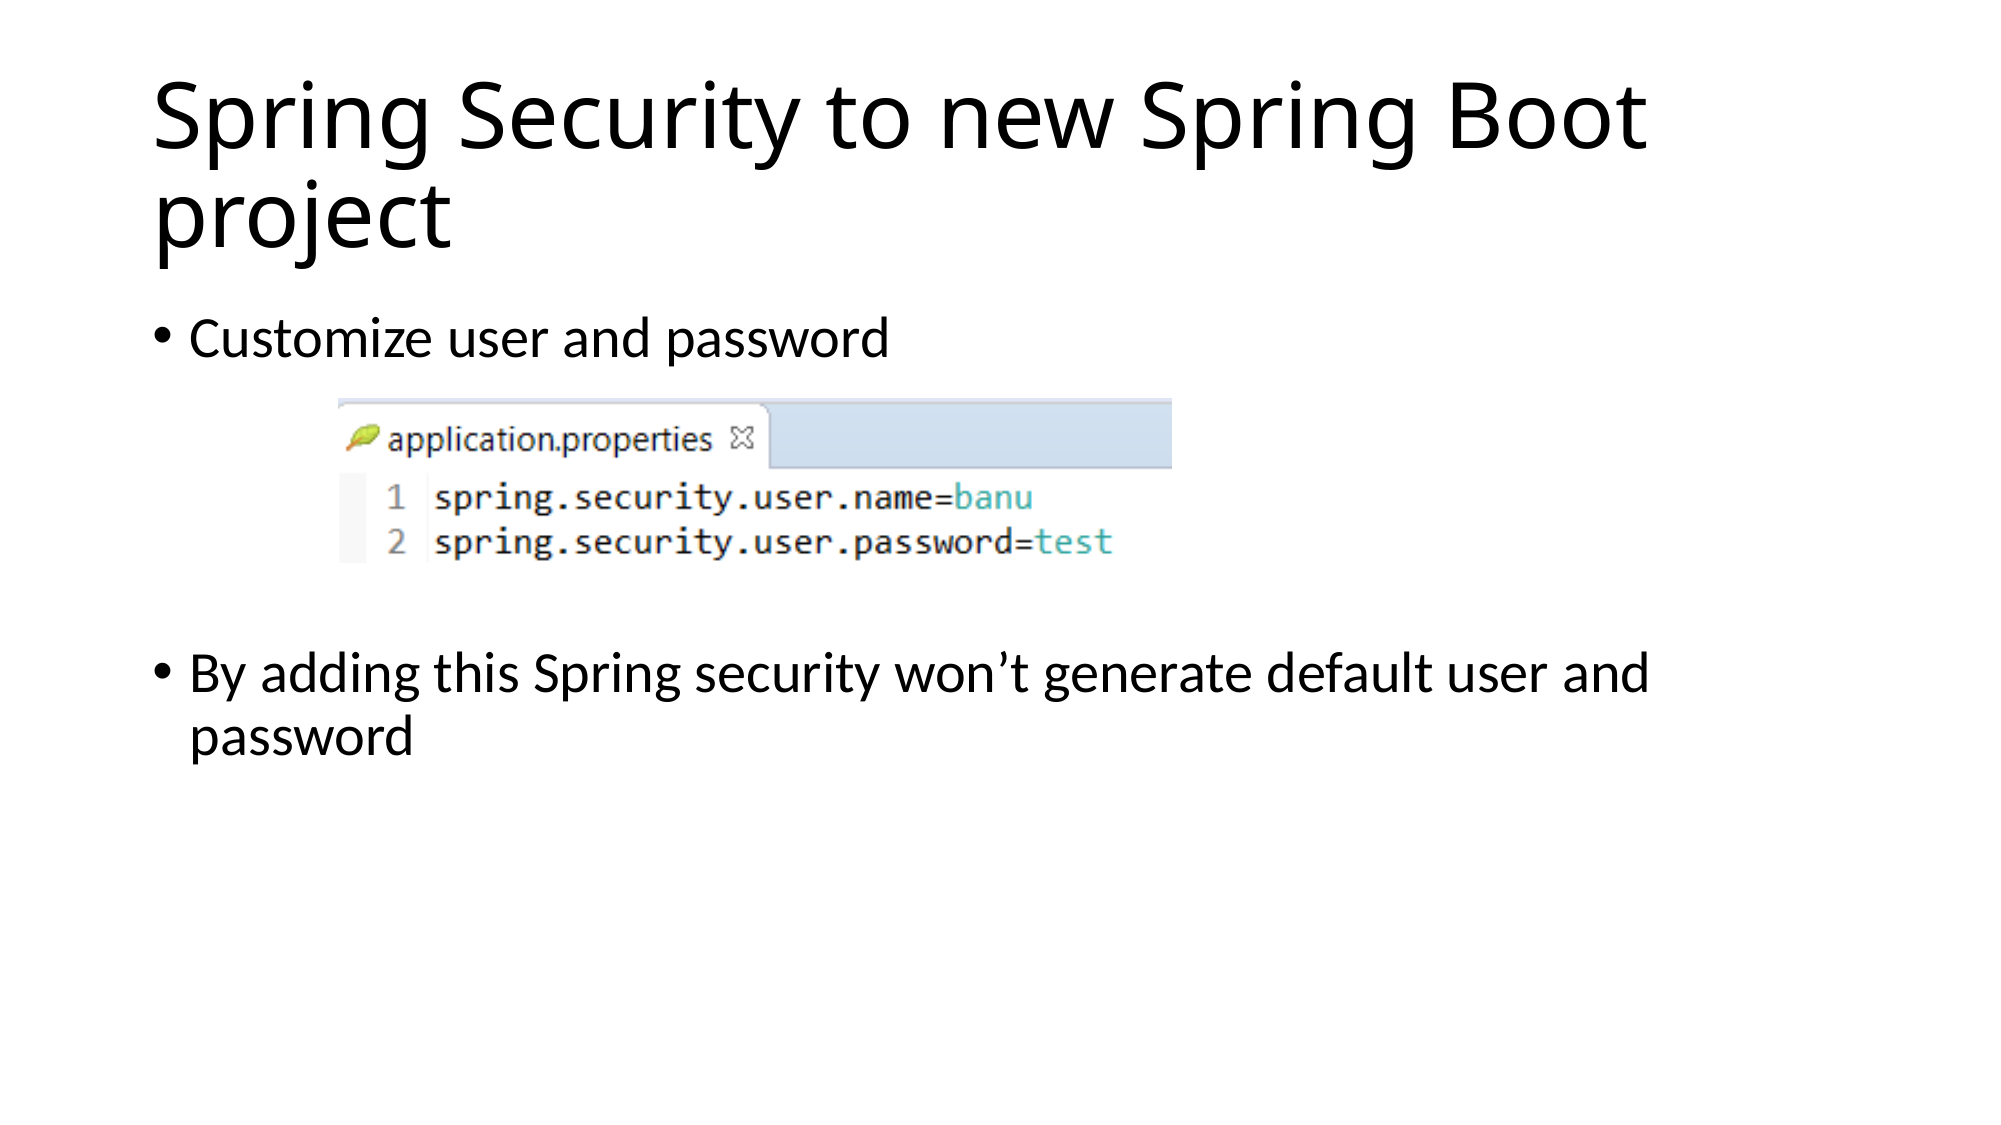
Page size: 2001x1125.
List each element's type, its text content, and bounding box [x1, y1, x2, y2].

list Customize user and password By adding this Spring security won’t generate default user and password [137, 299, 1863, 1014]
picture [338, 398, 1172, 563]
title Spring Security to new Spring Boot project [137, 59, 1863, 278]
